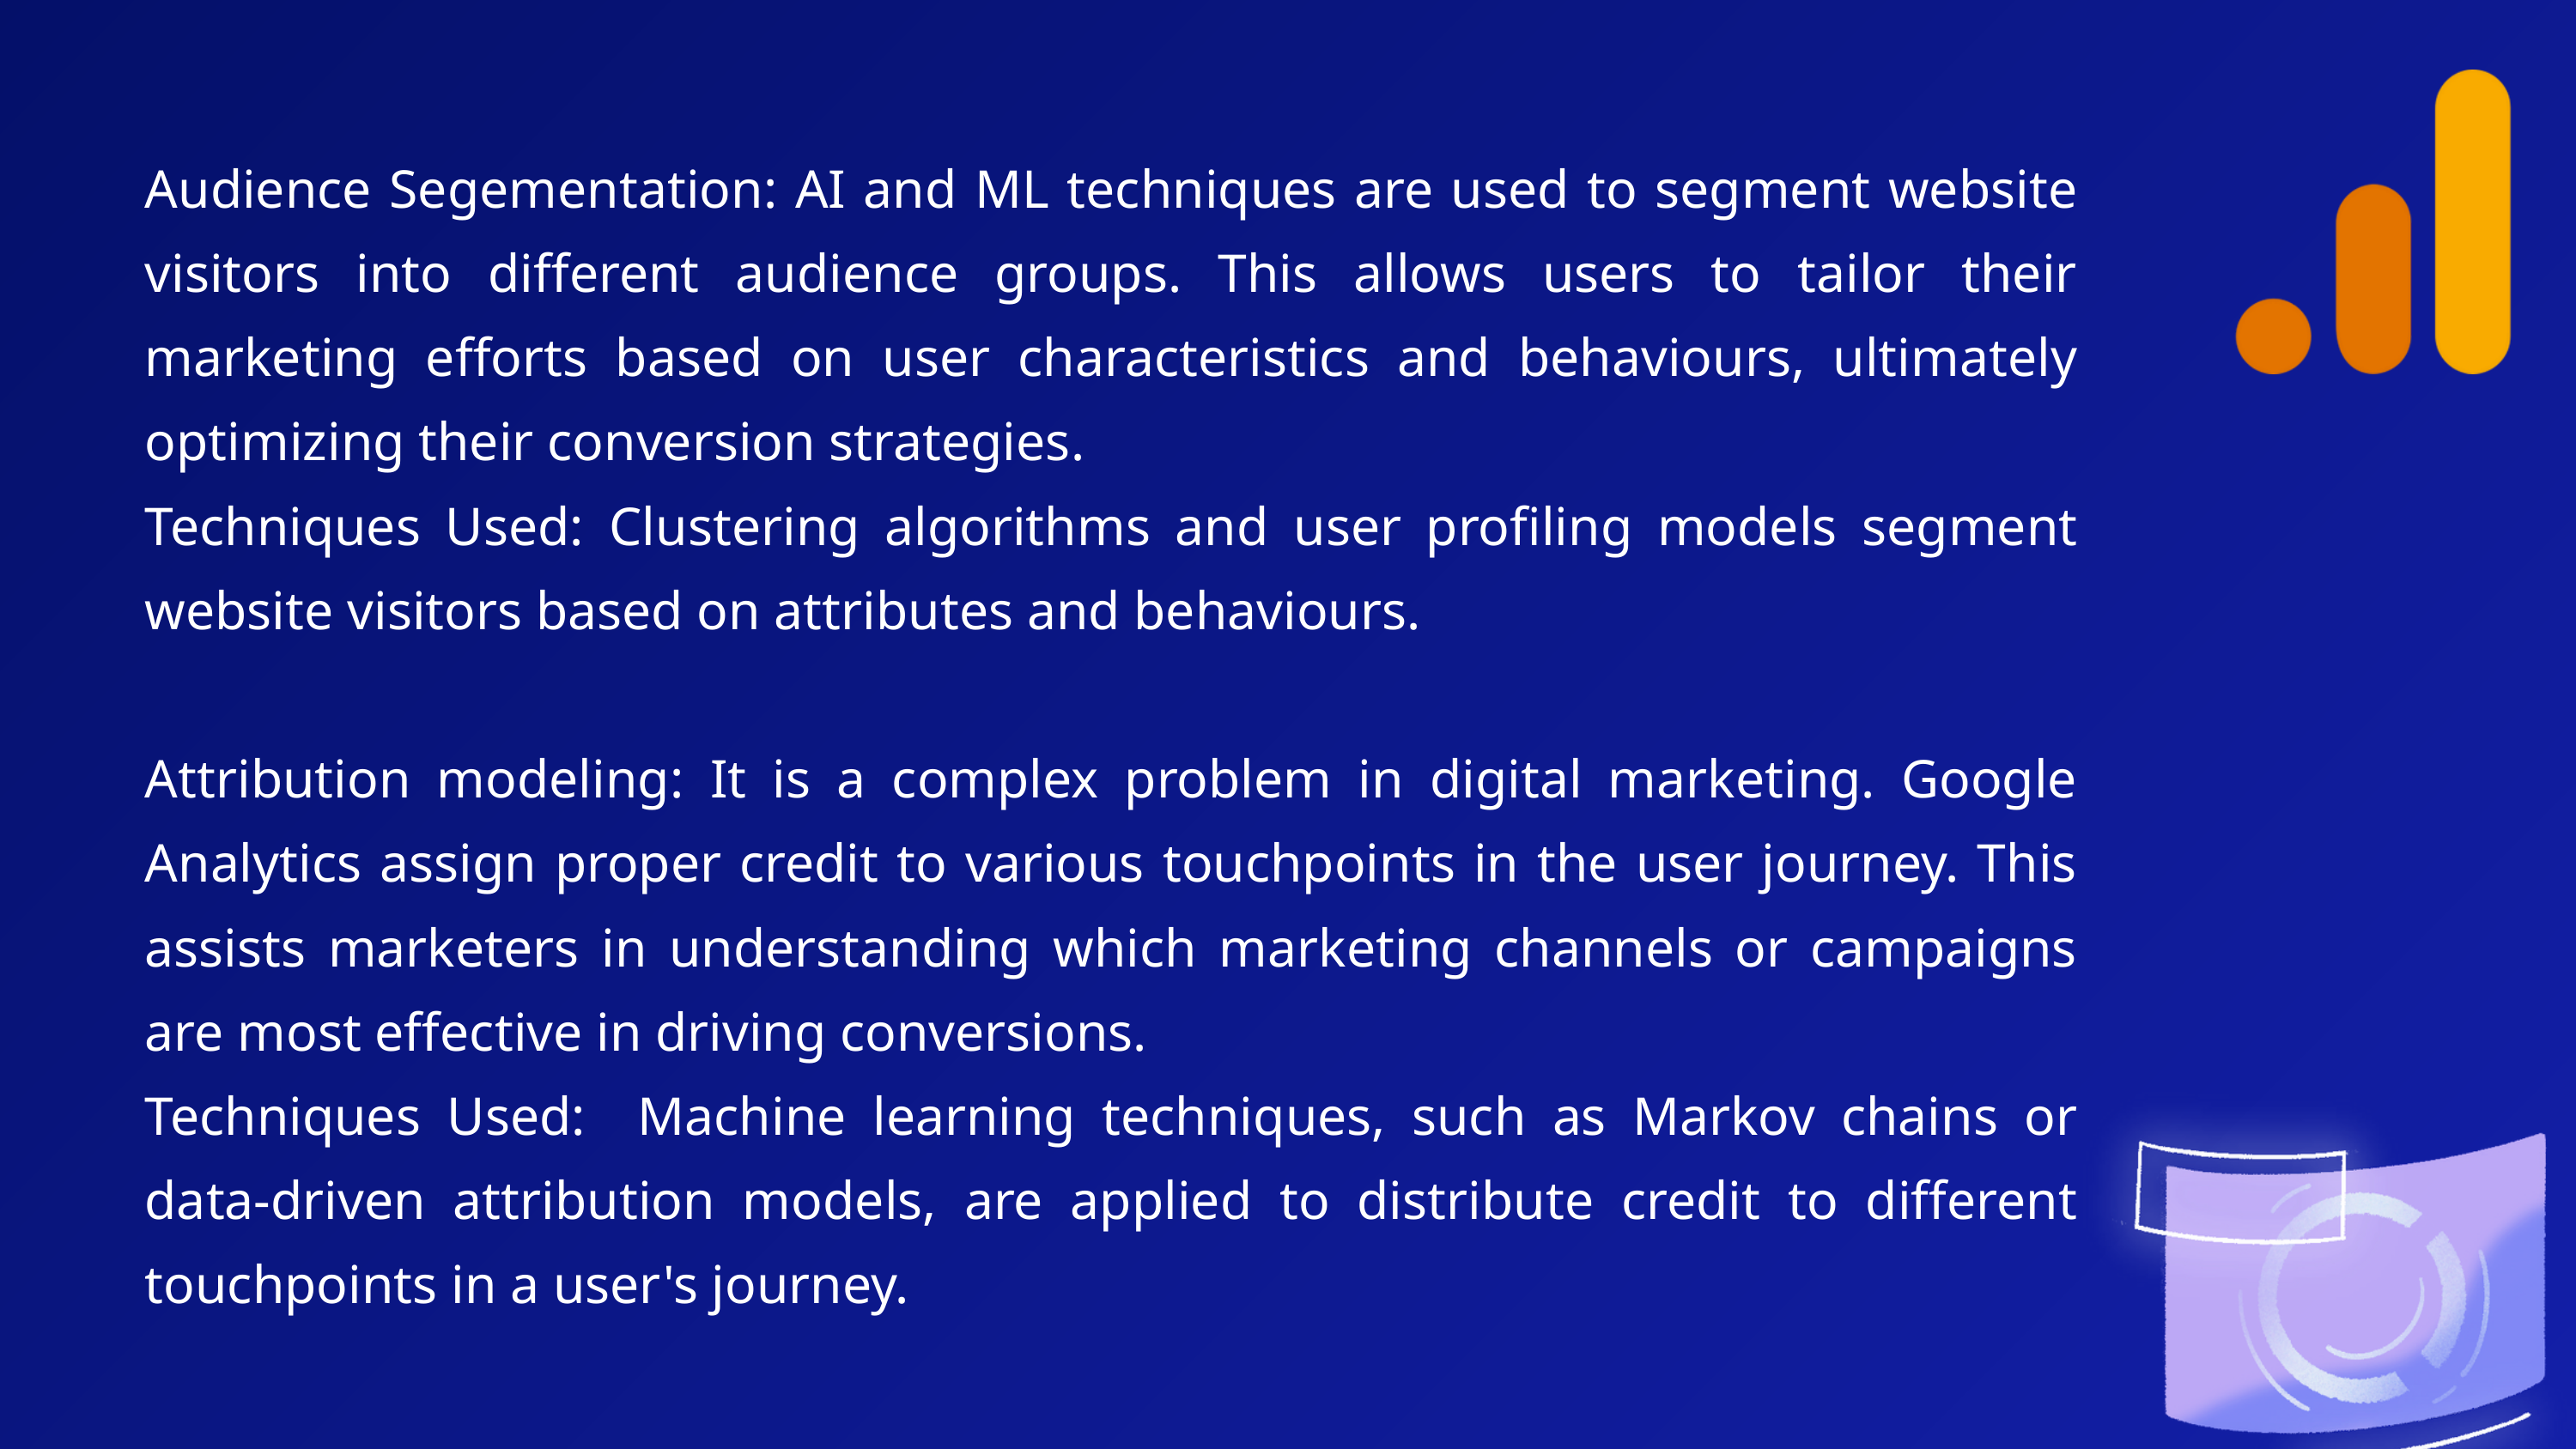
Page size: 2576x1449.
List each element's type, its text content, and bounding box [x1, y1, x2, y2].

text_box [2171, 70, 2576, 374]
text_box Audience Segementation: AI and ML techniques are used to segment website visitors into different audience groups. This allows users to tailor their marketing efforts based on user characteristics and behaviours, ultimately optimizing their conversion strategies. Techniques Used: Clustering algorithms and user profiling models segment website visitors based on attributes and behaviours. Attribution modeling: It is a complex problem in digital marketing. Google Analytics assign proper credit to various touchpoints in the user journey. This assists marketers in understanding which marketing channels or campaigns are most effective in driving conversions. Techniques Used: Machine learning techniques, such as Markov chains or data-driven attribution models, are applied to distribute credit to different touchpoints in a user's journey. [144, 49, 2078, 1399]
text_box [2078, 1087, 2576, 1449]
